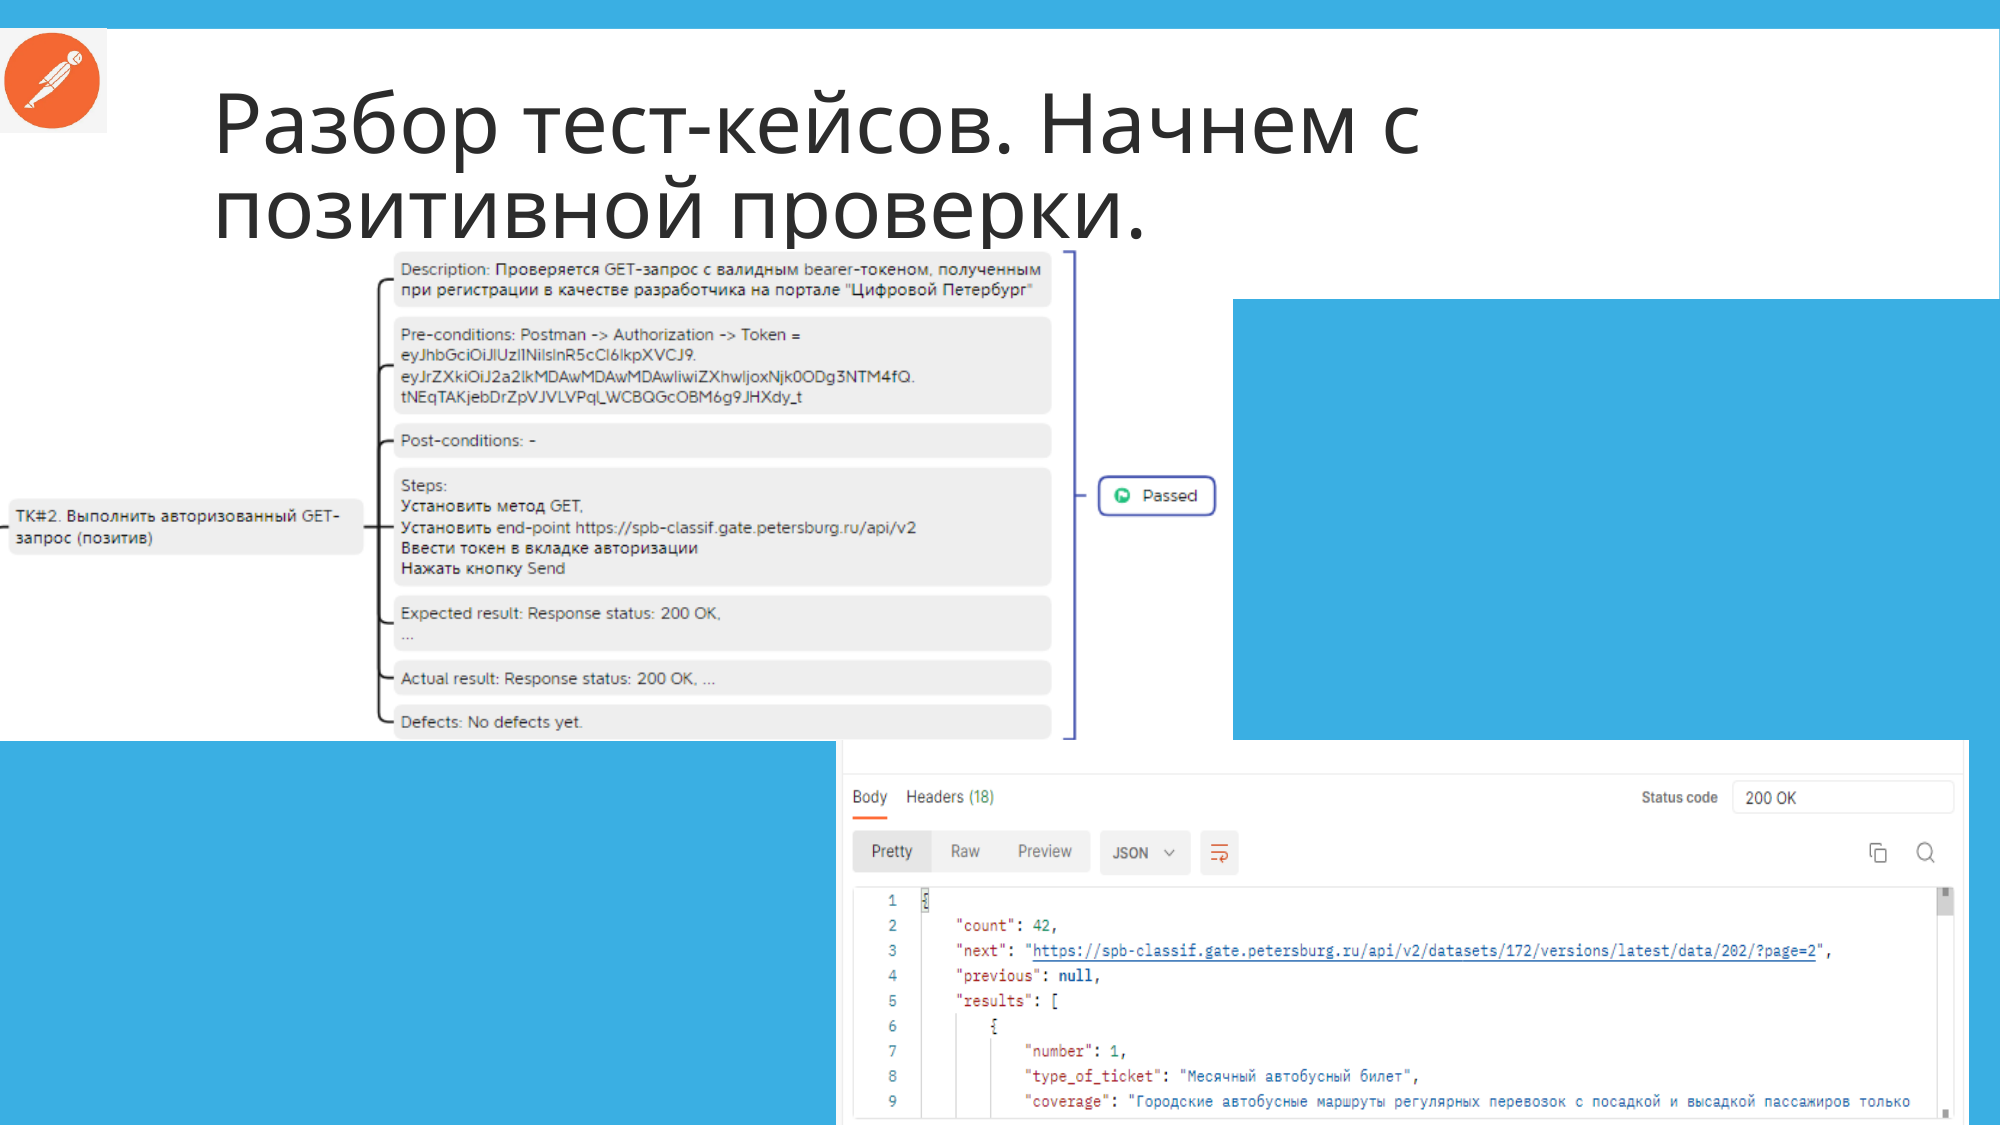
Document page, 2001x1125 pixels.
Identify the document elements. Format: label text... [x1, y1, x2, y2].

title Разбор тест-кейсов. Начнем с позитивной проверки. [197, 46, 1803, 295]
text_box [836, 740, 1970, 1125]
picture [0, 25, 107, 133]
picture [0, 249, 1233, 741]
